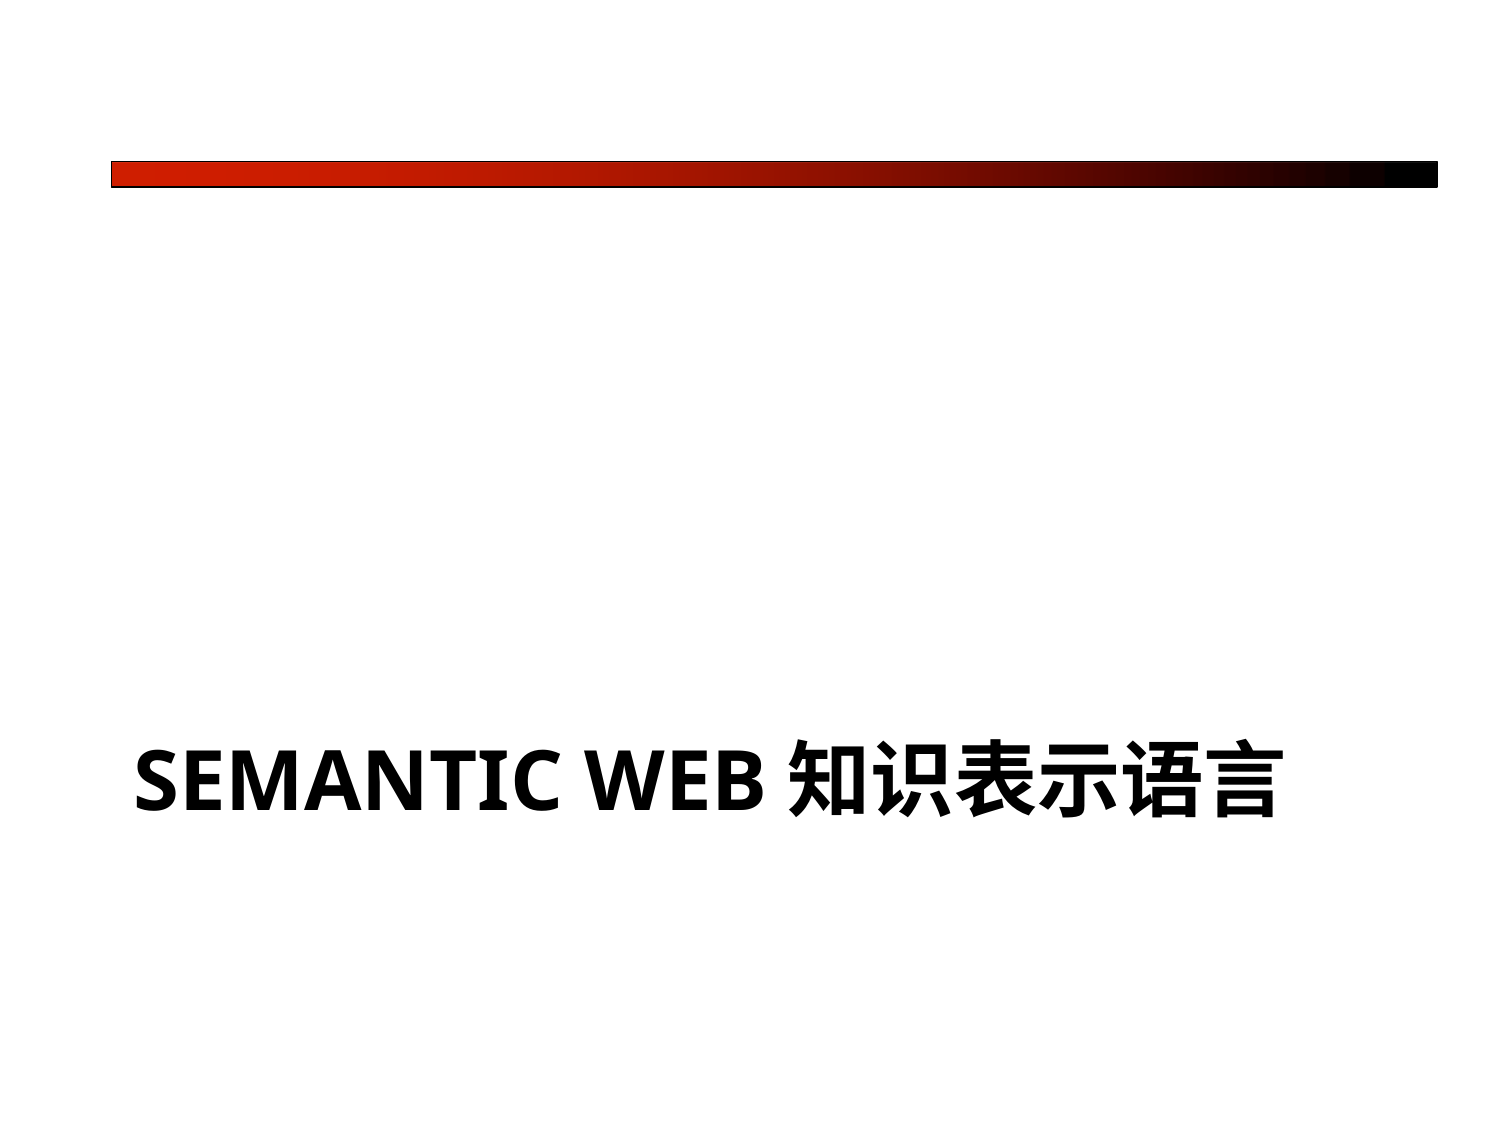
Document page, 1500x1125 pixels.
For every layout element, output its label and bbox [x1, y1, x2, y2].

text_box [131, 726, 1308, 829]
picture [112, 162, 1436, 186]
